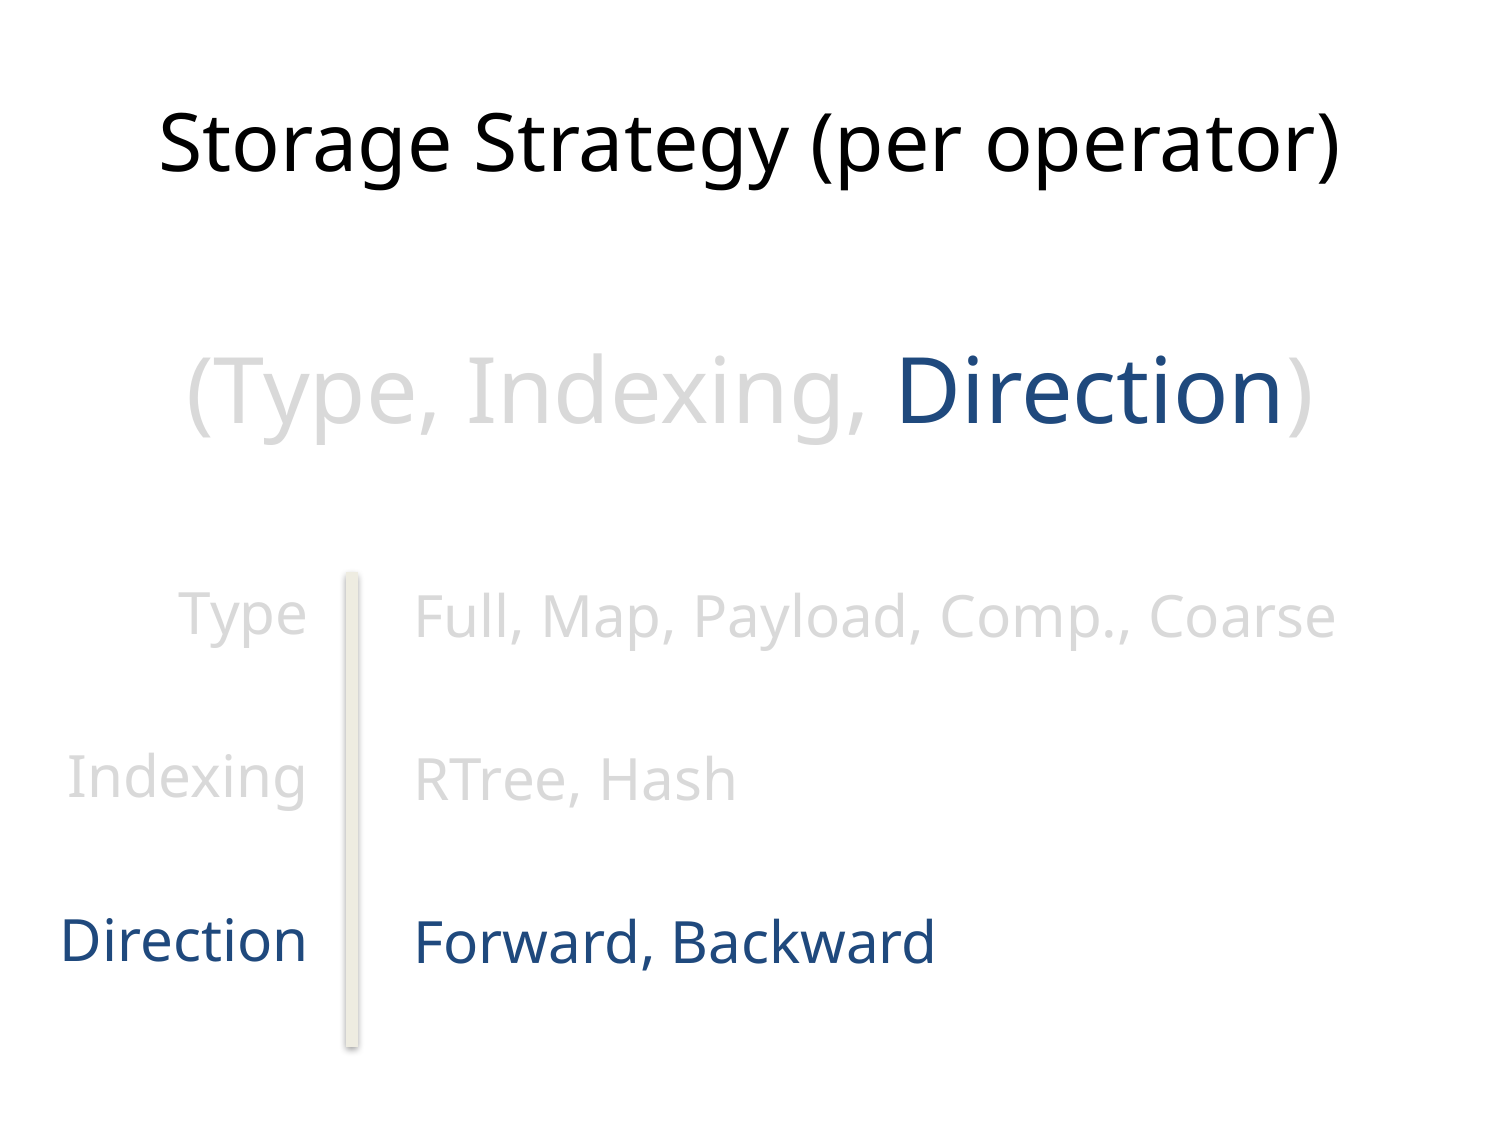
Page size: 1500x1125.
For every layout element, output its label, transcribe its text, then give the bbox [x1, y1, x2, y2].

title Storage Strategy (per operator) [75, 45, 1425, 233]
list (Type, Indexing, Direction) [75, 324, 1425, 462]
text_box Full, Map, Payload, Comp., Coarse RTree, Hash Forward, Backward [398, 571, 1487, 1125]
text_box Type Indexing Direction [0, 569, 324, 1115]
